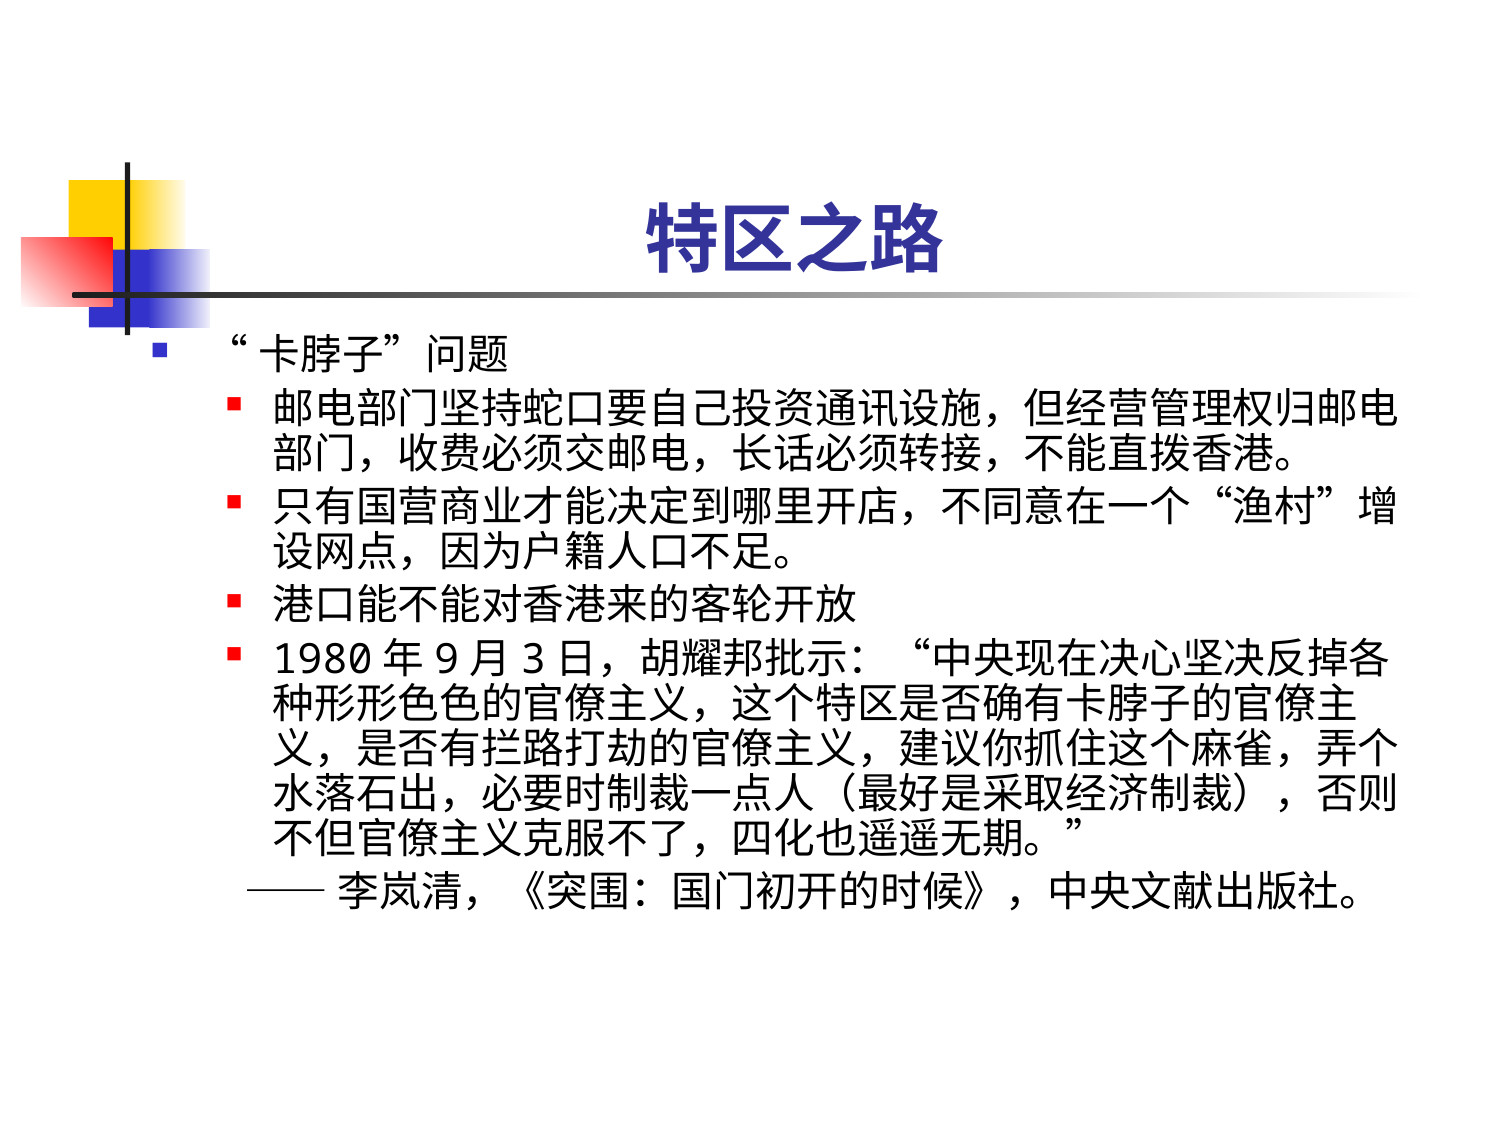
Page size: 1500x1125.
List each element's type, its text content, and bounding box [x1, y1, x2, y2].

list “卡脖子”问题 邮电部门坚持蛇口要自己投资通讯设施，但经营管理权归邮电部门，收费必须交邮电，长话必须转接，不能直拨香港。 只有国营商业才能决定到哪里开店，不同意在一个“渔村”增设网点，因为户籍人口不足。 港口能不能对香港来的客轮开放 1980年9月3日，胡耀邦批示：“中央现在决心坚决反掉各种形形色色的官僚主义，这个特区是否确有卡脖子的官僚主义，是否有拦路打劫的官僚主义，建议你抓住这个麻雀，弄个水落石出，必要时制裁一点人（最好是采取经济制裁），否则不但官僚主义克服不了，四化也遥遥无期。” ——李岚清，《突围：国门初开的时候》，中央文献出版社。 [135, 326, 1424, 1090]
title 特区之路 [188, 101, 1400, 289]
